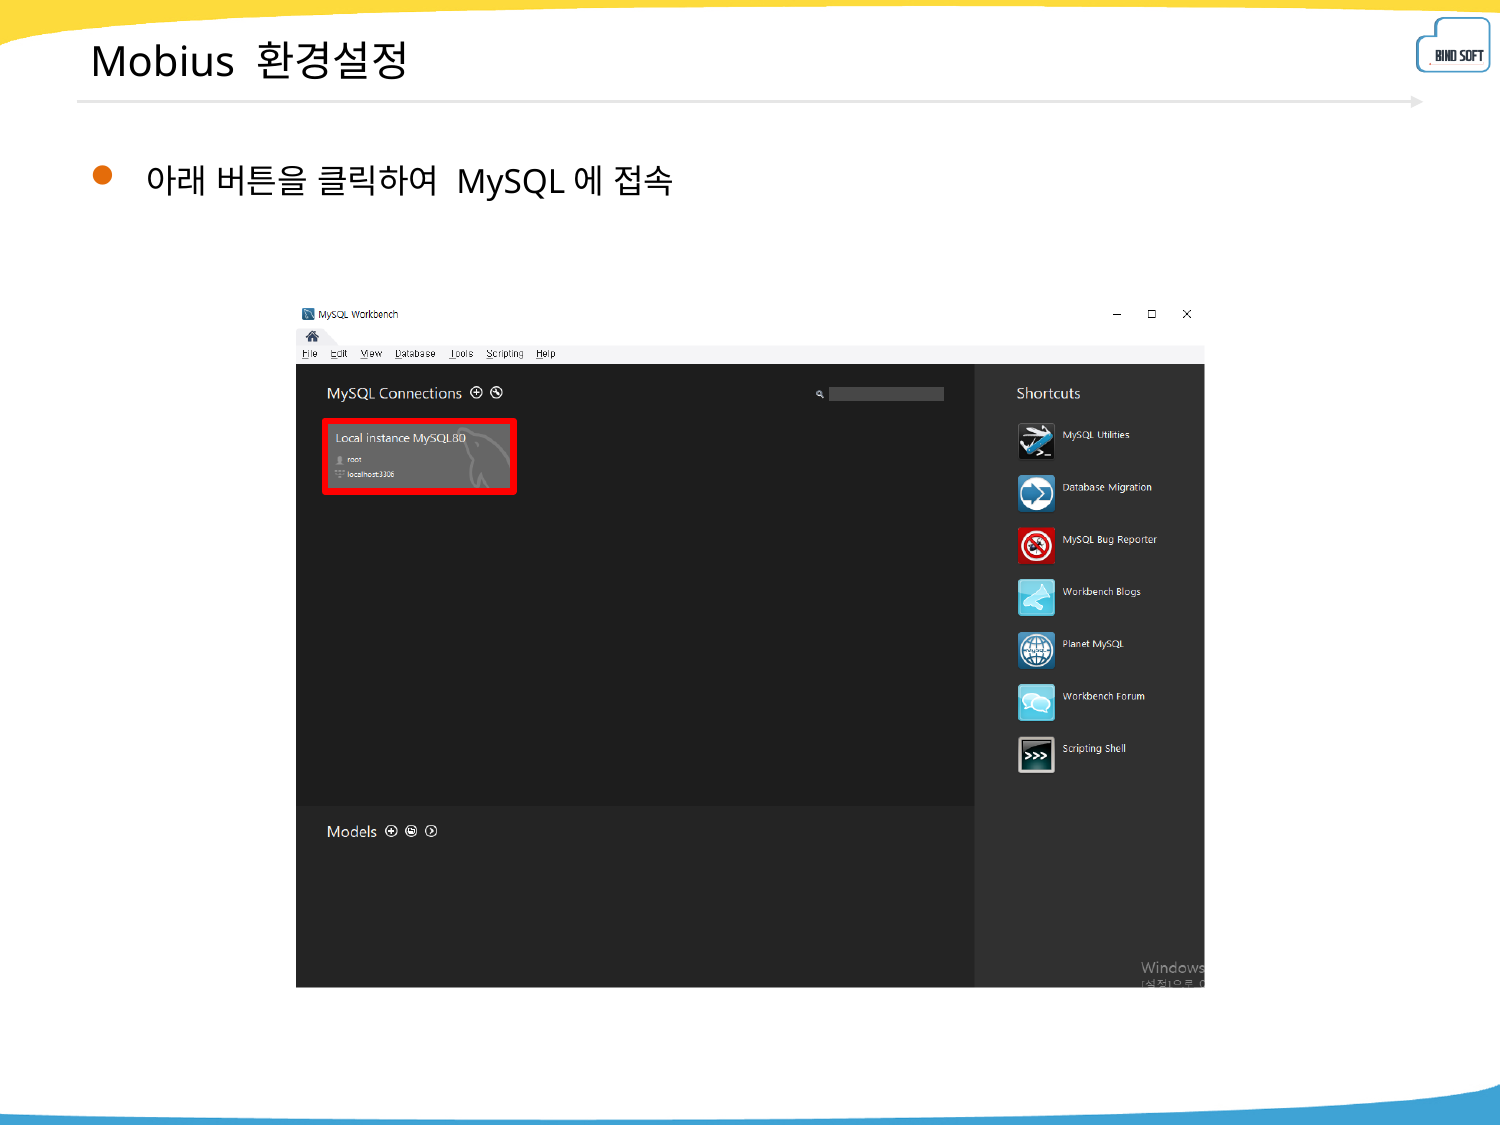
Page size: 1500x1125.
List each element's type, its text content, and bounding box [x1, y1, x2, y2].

picture [0, 0, 1500, 74]
picture [0, 1084, 1500, 1125]
picture [294, 302, 1206, 988]
title Mobius 환경설정 [75, 11, 1425, 108]
list 아래 버튼을 클릭하여 MySQL에 접속 [75, 152, 1425, 1055]
